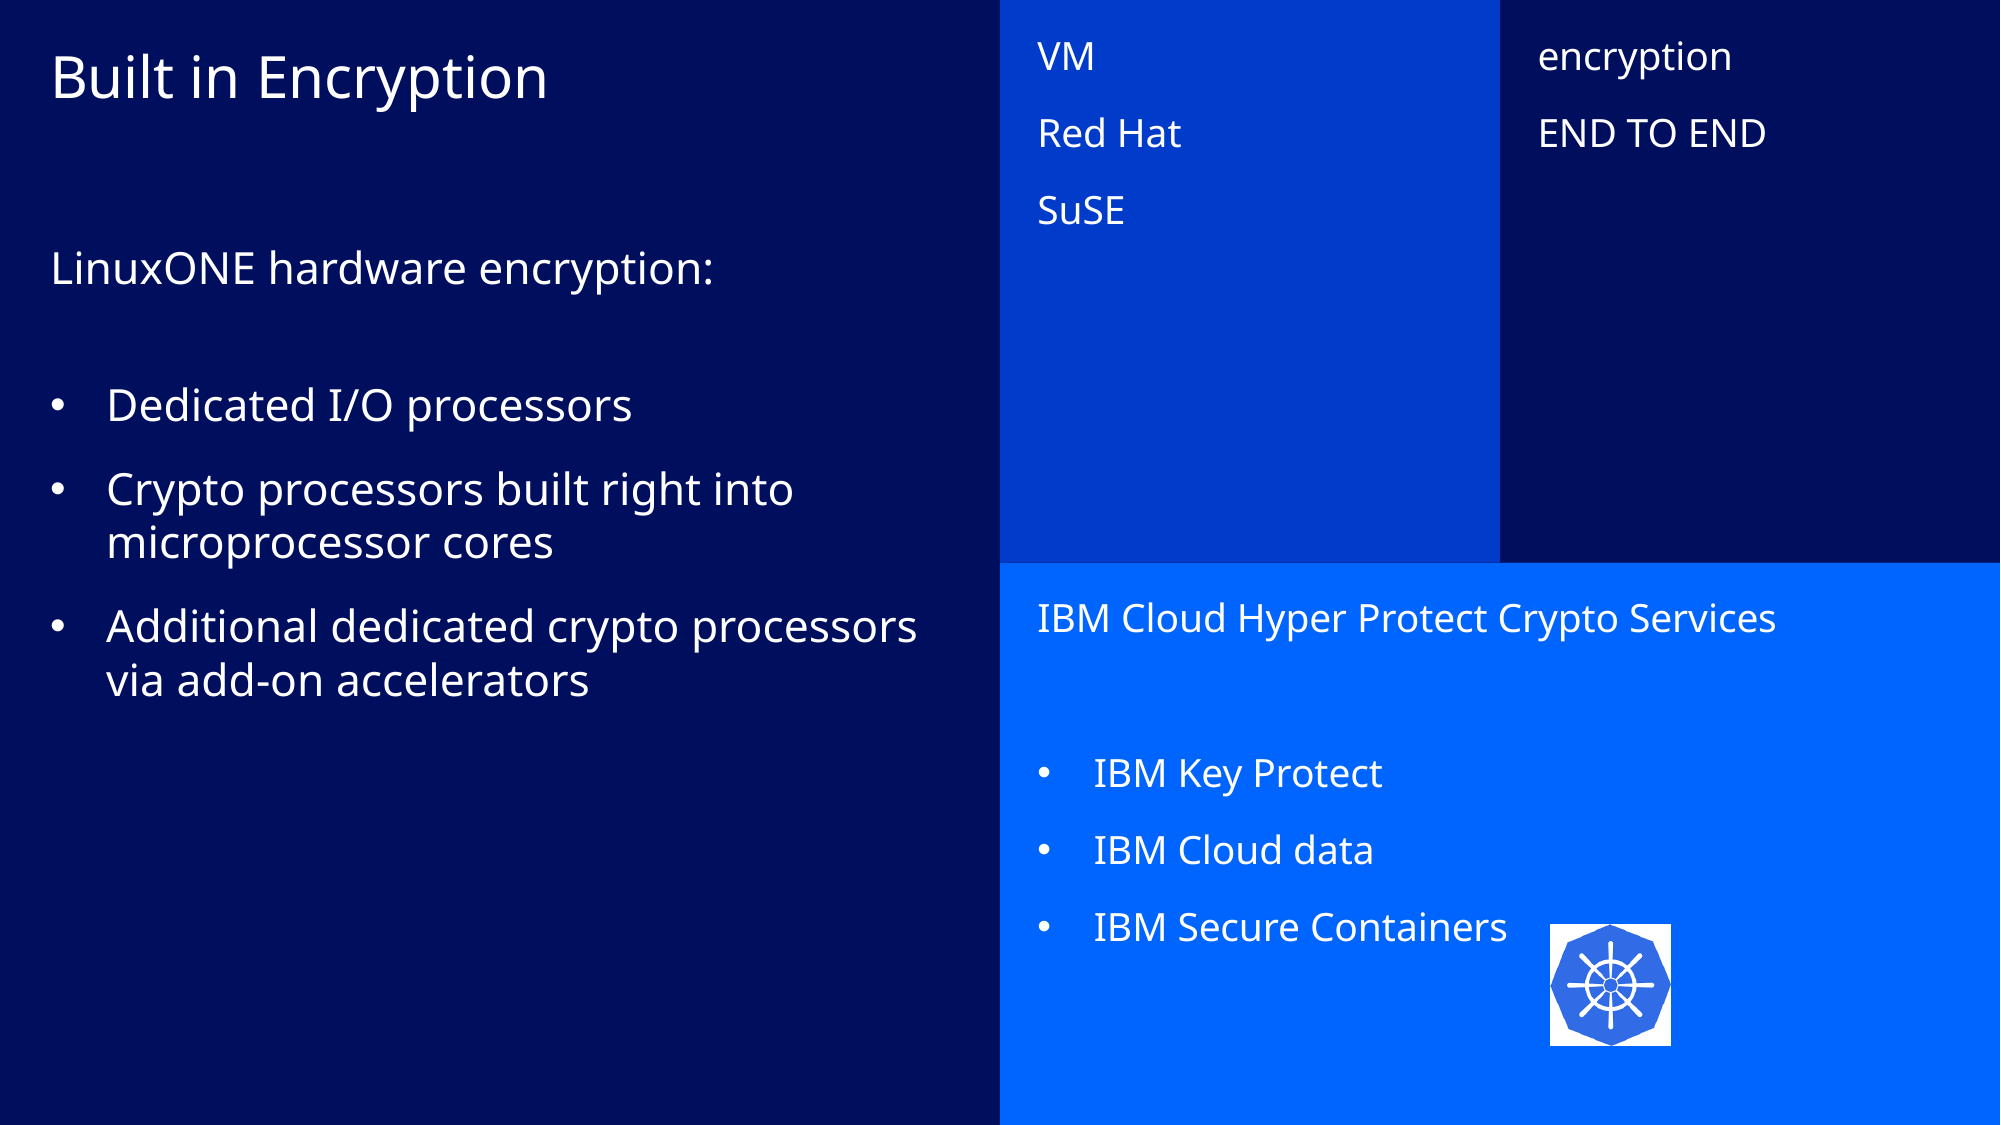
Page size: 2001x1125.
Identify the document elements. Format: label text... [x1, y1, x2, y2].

list Built in Encryption [50, 39, 950, 106]
picture [1549, 924, 1671, 1046]
list LinuxONE hardware encryption: Dedicated I/O processors Crypto processors built right into microprocessor cores Additional dedicated crypto processors via add-on accelerators [50, 239, 950, 1003]
list VM Red Hat SuSE [999, 0, 1500, 563]
list IBM Cloud Hyper Protect Crypto Services IBM Key Protect IBM Cloud data IBM Secure Containers [999, 563, 2000, 1125]
list encryption END TO END [1500, 0, 2000, 563]
